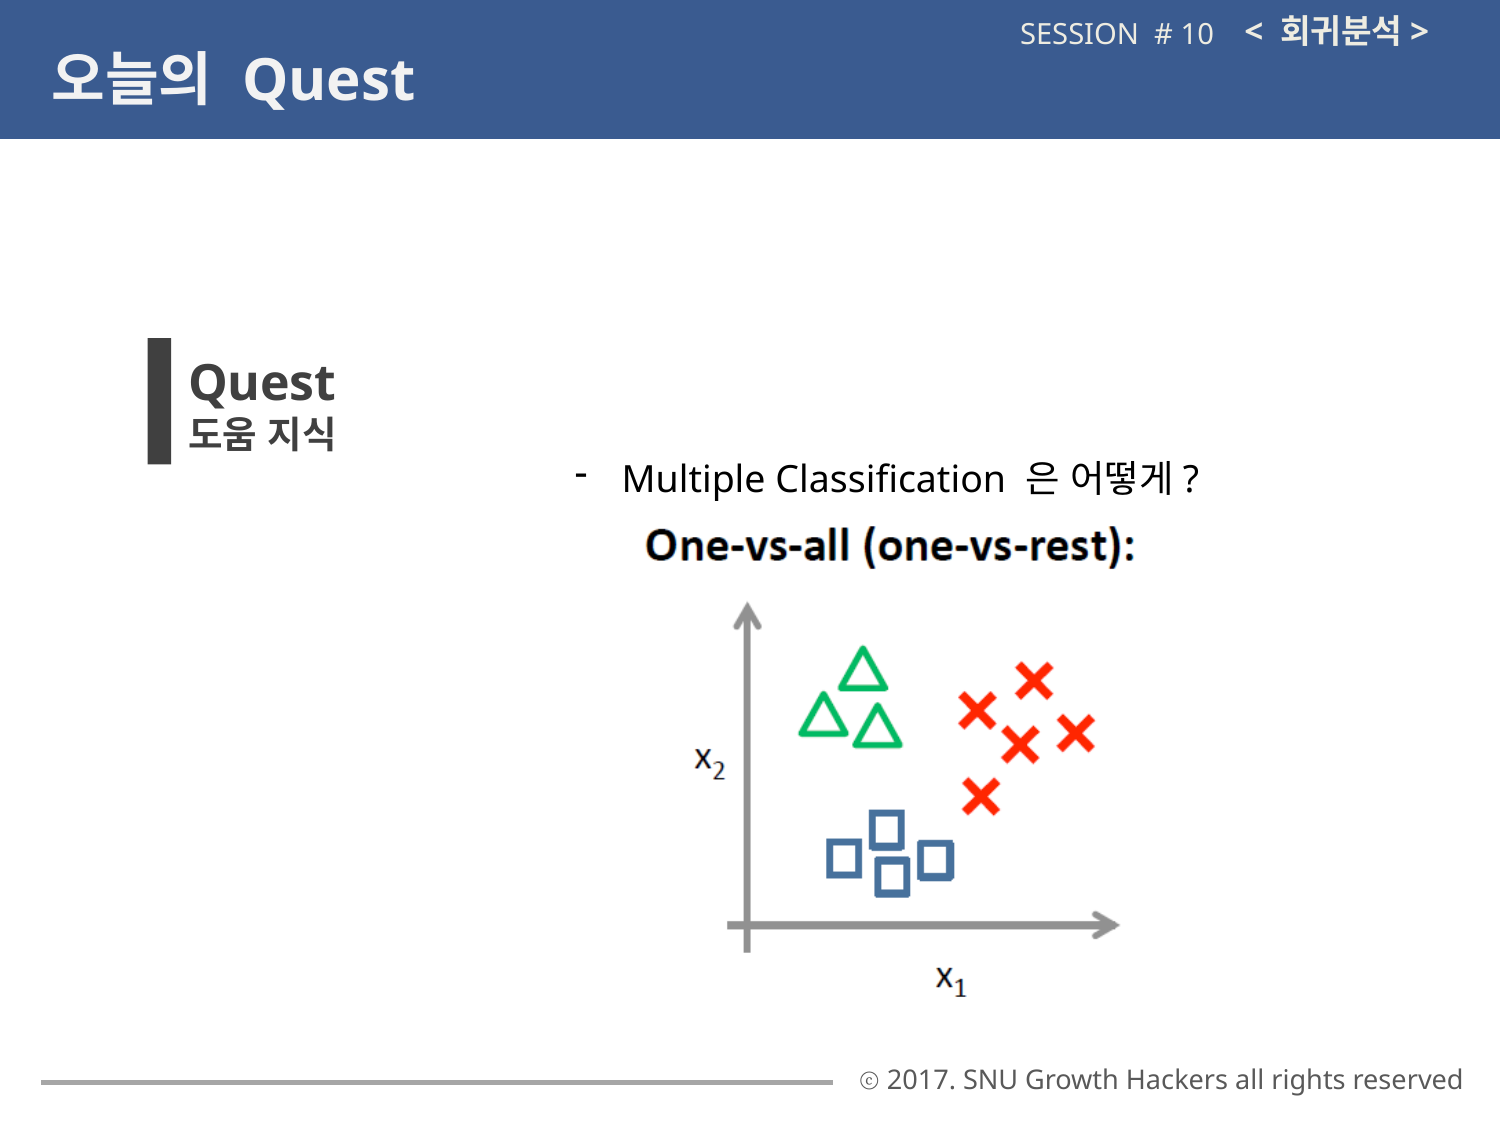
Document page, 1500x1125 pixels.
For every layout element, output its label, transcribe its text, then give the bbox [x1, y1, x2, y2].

text_box 오늘의 Quest [36, 34, 431, 120]
text_box Quest 도움 지식 [173, 343, 352, 463]
text_box [145, 336, 173, 467]
text_box [0, 0, 1500, 139]
text_box ⓒ 2017. SNU Growth Hackers all rights reserved [844, 1055, 1495, 1103]
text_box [986, 2, 1440, 59]
text_box Multiple Classification 은 어떻게? [538, 395, 1429, 1008]
picture [631, 514, 1154, 1008]
